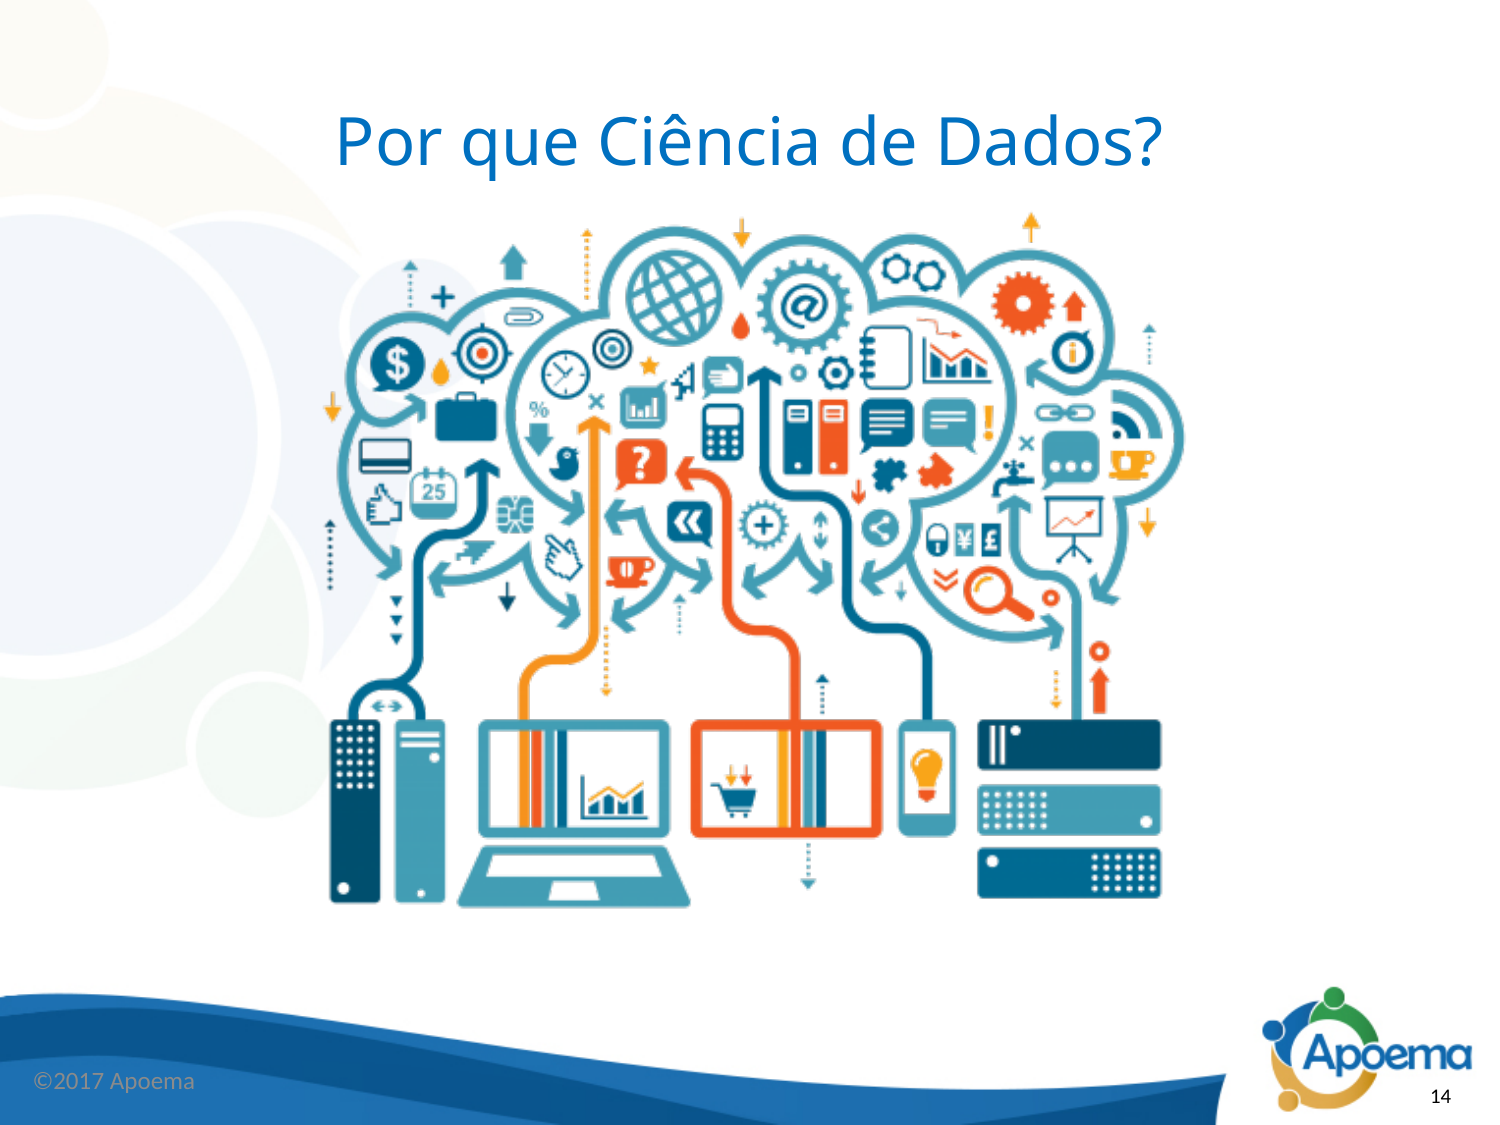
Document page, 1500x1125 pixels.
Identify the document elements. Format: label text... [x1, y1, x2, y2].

slide_number 14 [1116, 1065, 1467, 1125]
title Por que Ciência de Dados? [75, 45, 1425, 233]
slide_number ©2017 Apoema [17, 1050, 368, 1110]
picture [0, 0, 1500, 1125]
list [308, 184, 1192, 943]
